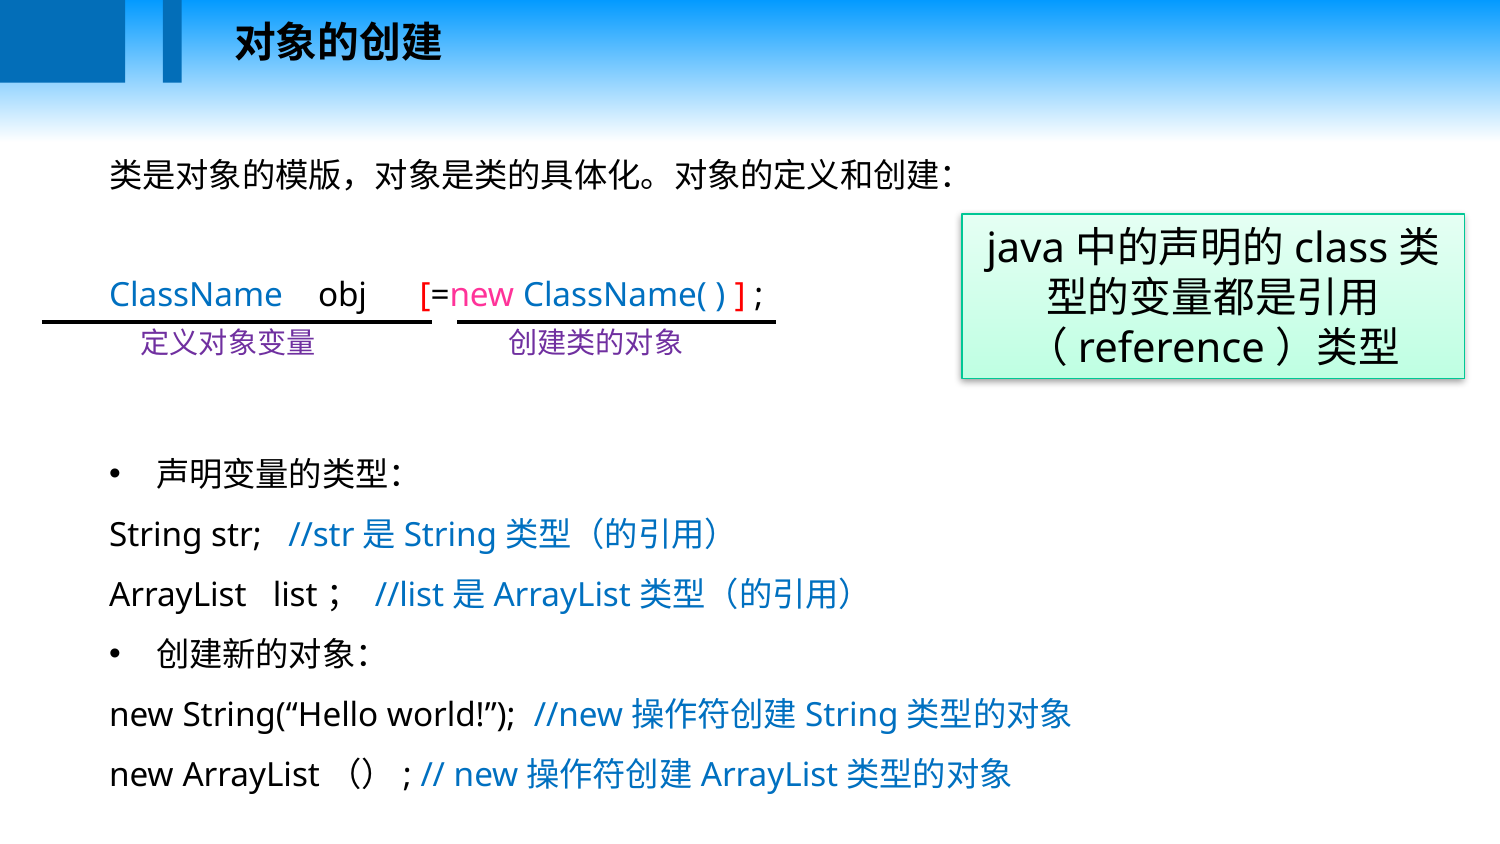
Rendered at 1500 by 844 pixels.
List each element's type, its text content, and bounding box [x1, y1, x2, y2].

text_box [456, 317, 777, 369]
text_box java中的声明的class类型的变量都是引用（reference）类型 [961, 213, 1465, 379]
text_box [0, 0, 881, 83]
text_box 类是对象的模版，对象是类的具体化。对象的定义和创建： ClassName obj [=new ClassName( ) ] ; 声明变量的类型： String str; //str是String类型（的引用） ArrayList list； //list是ArrayList类型（的引用） 创建新的对象： new String(“Hello world!”); //new操作符创建String类型的对象 new ArrayList（）; // new操作符创建ArrayList类型的对象 [94, 126, 1406, 844]
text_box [41, 317, 432, 369]
